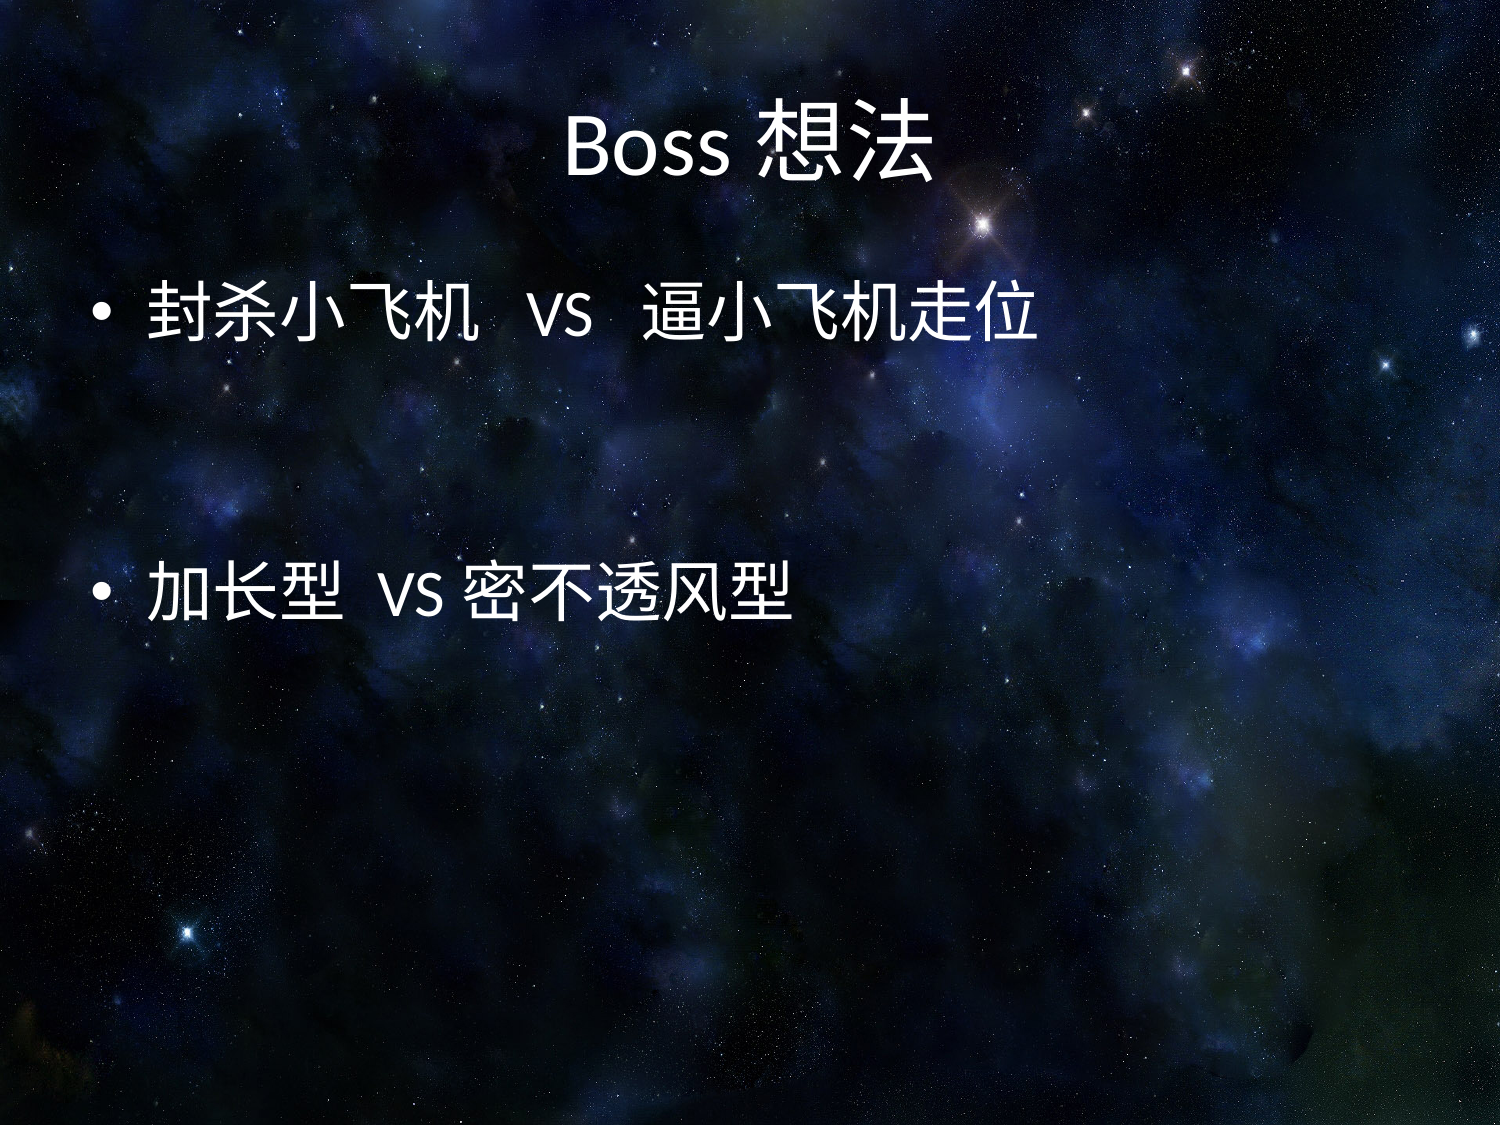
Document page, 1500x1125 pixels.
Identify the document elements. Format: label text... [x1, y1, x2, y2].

picture [0, 0, 1500, 1125]
list 封杀小飞机 VS 逼小飞机走位 加长型 VS密不透风型 [75, 262, 1425, 1005]
title Boss想法 [75, 45, 1425, 233]
